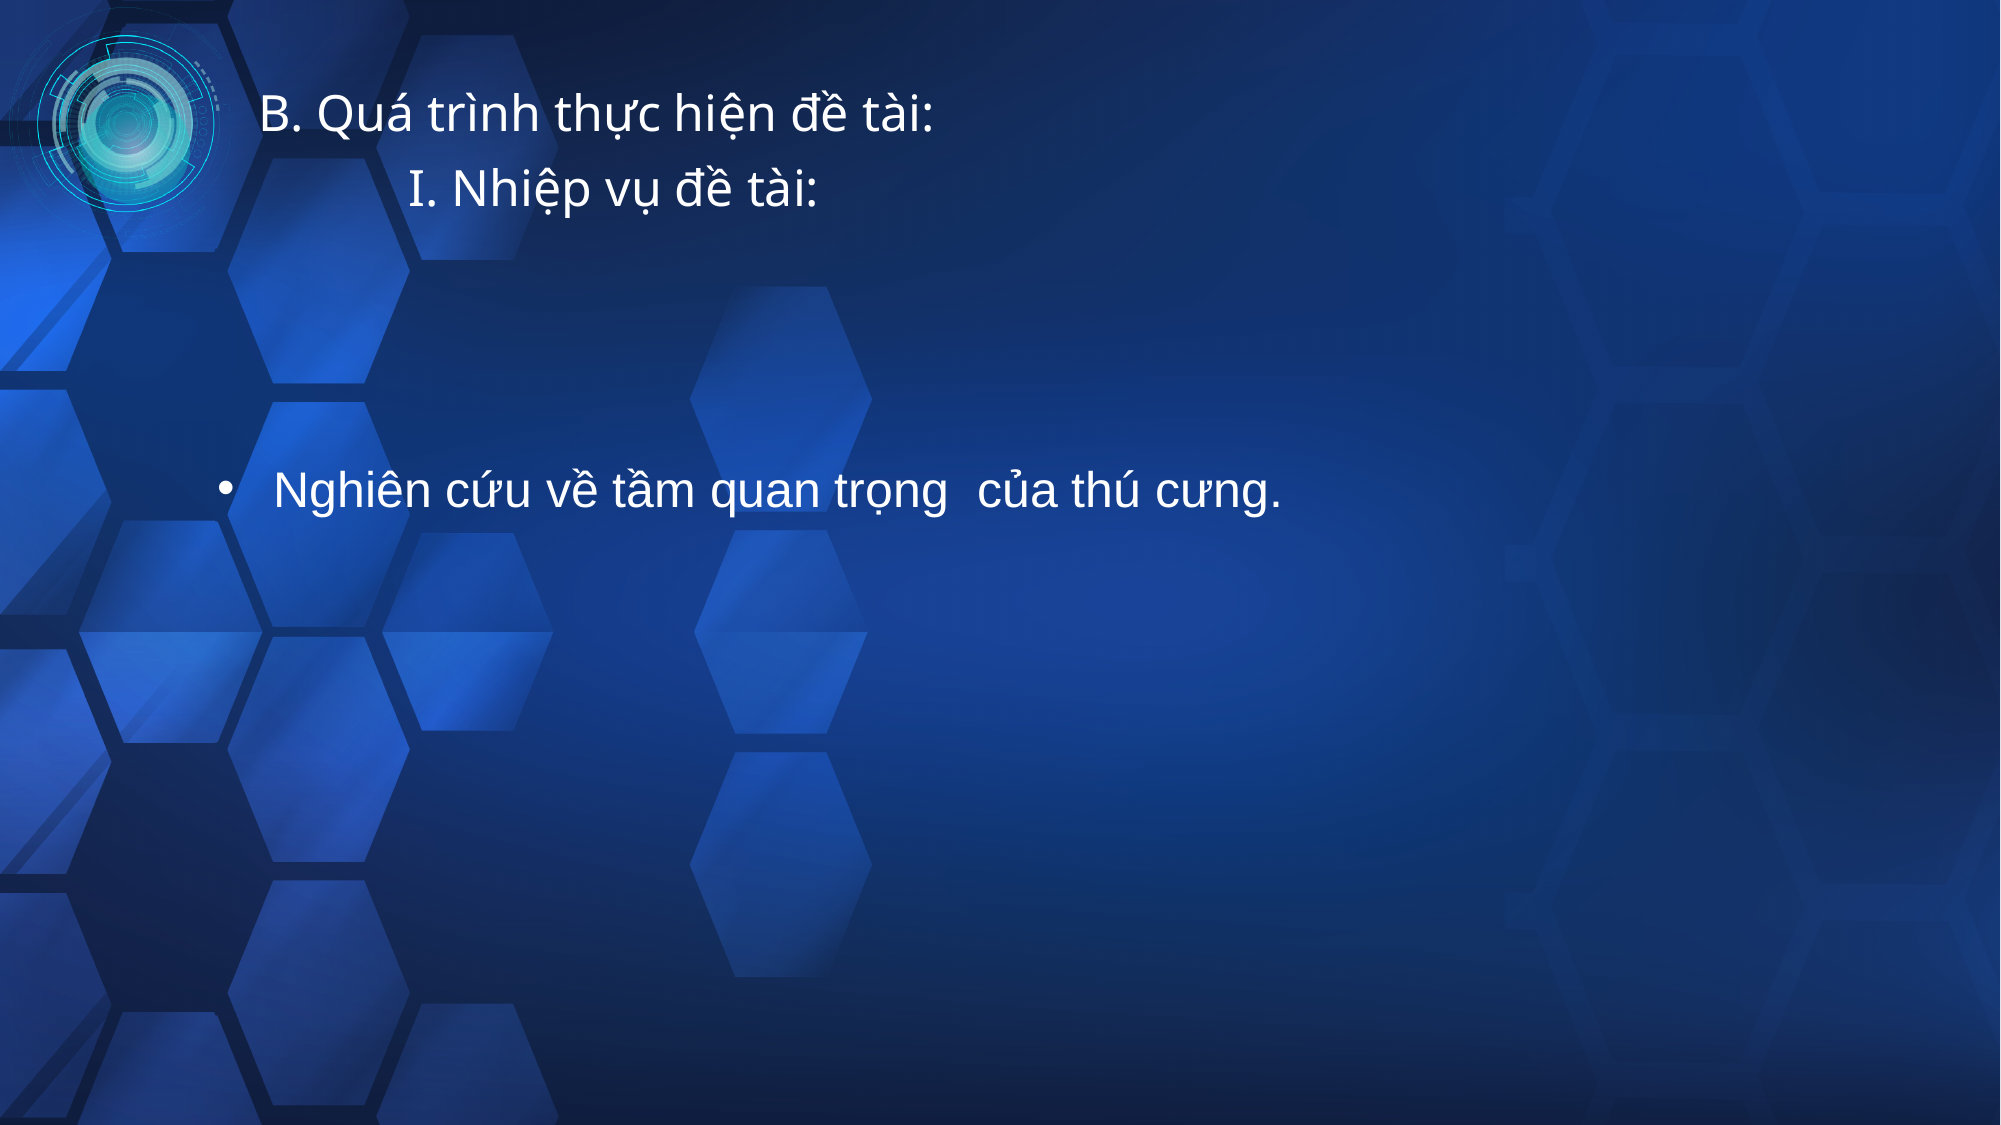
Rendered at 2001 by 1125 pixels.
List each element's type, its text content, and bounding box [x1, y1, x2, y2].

list B. Quá trình thực hiện đề tài: I. Nhiệp vụ đề tài: [243, 80, 1207, 160]
picture [0, 0, 2001, 1125]
text_box Nghiên cứu về tầm quan trọng của thú cưng. [202, 419, 1798, 706]
